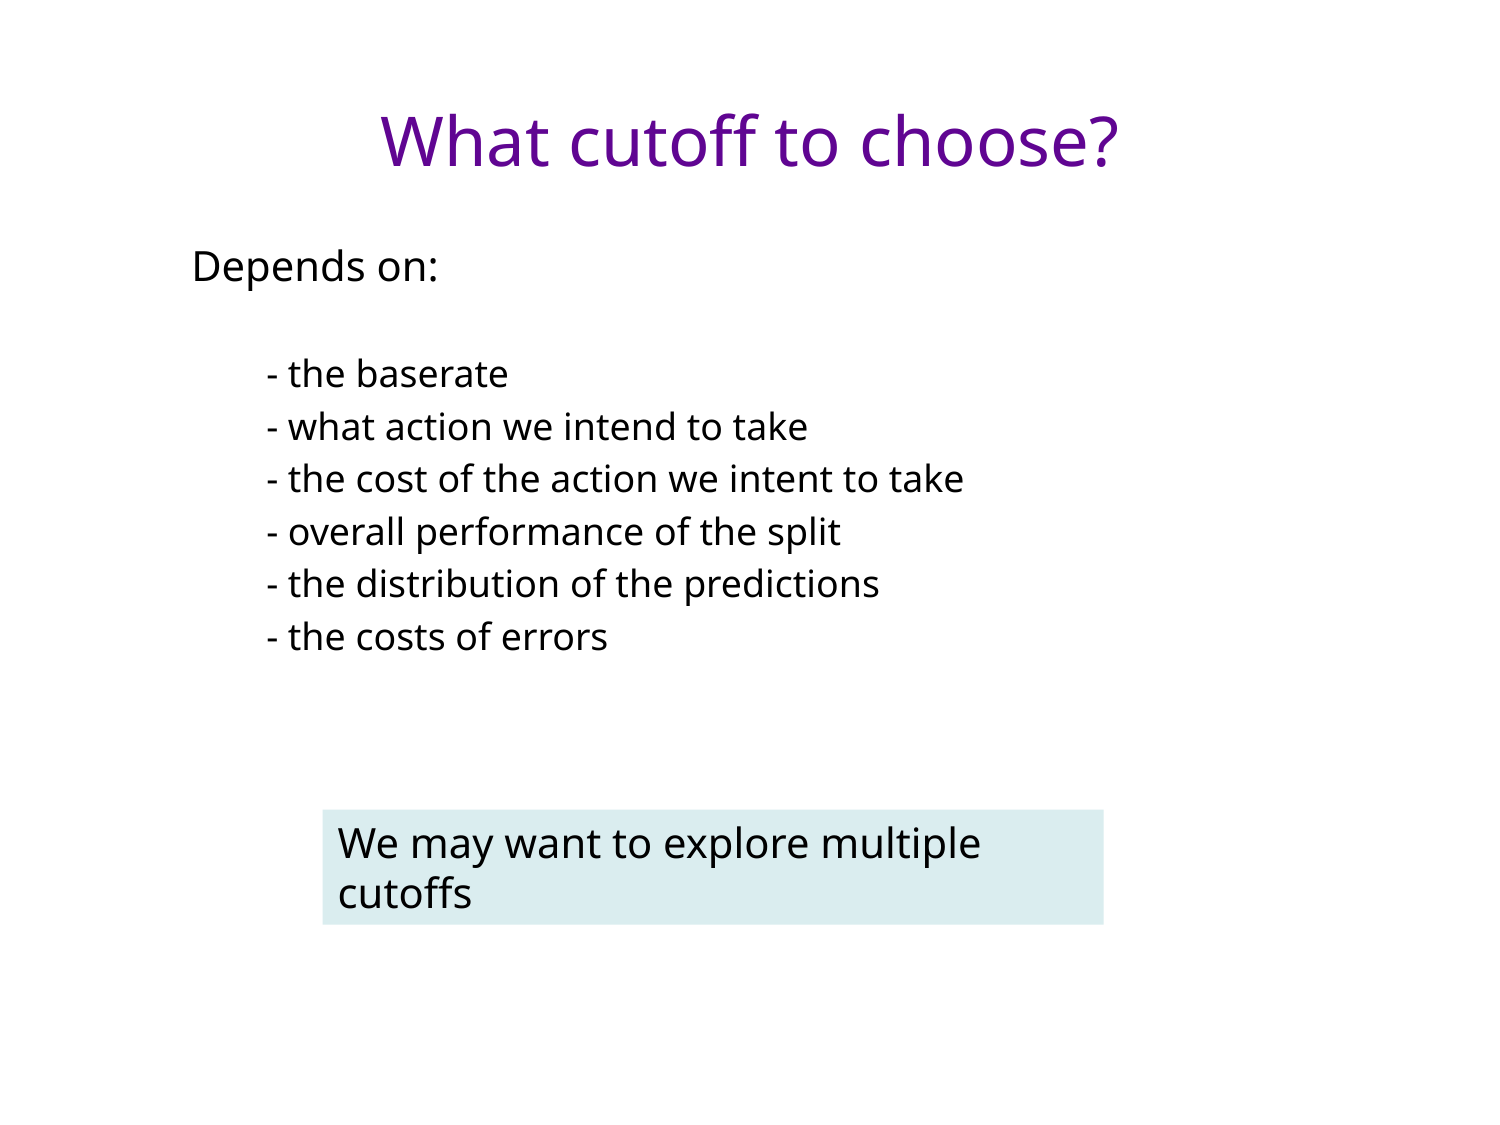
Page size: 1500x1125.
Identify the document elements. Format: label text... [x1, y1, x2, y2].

text_box Depends on: - the baserate - what action we intend to take - the cost of the action we intent to take - overall performance of the split - the distribution of the predictions - the costs of errors [176, 232, 1108, 665]
title What cutoff to choose? [75, 45, 1425, 233]
text_box We may want to explore multiple cutoffs [322, 809, 1104, 925]
